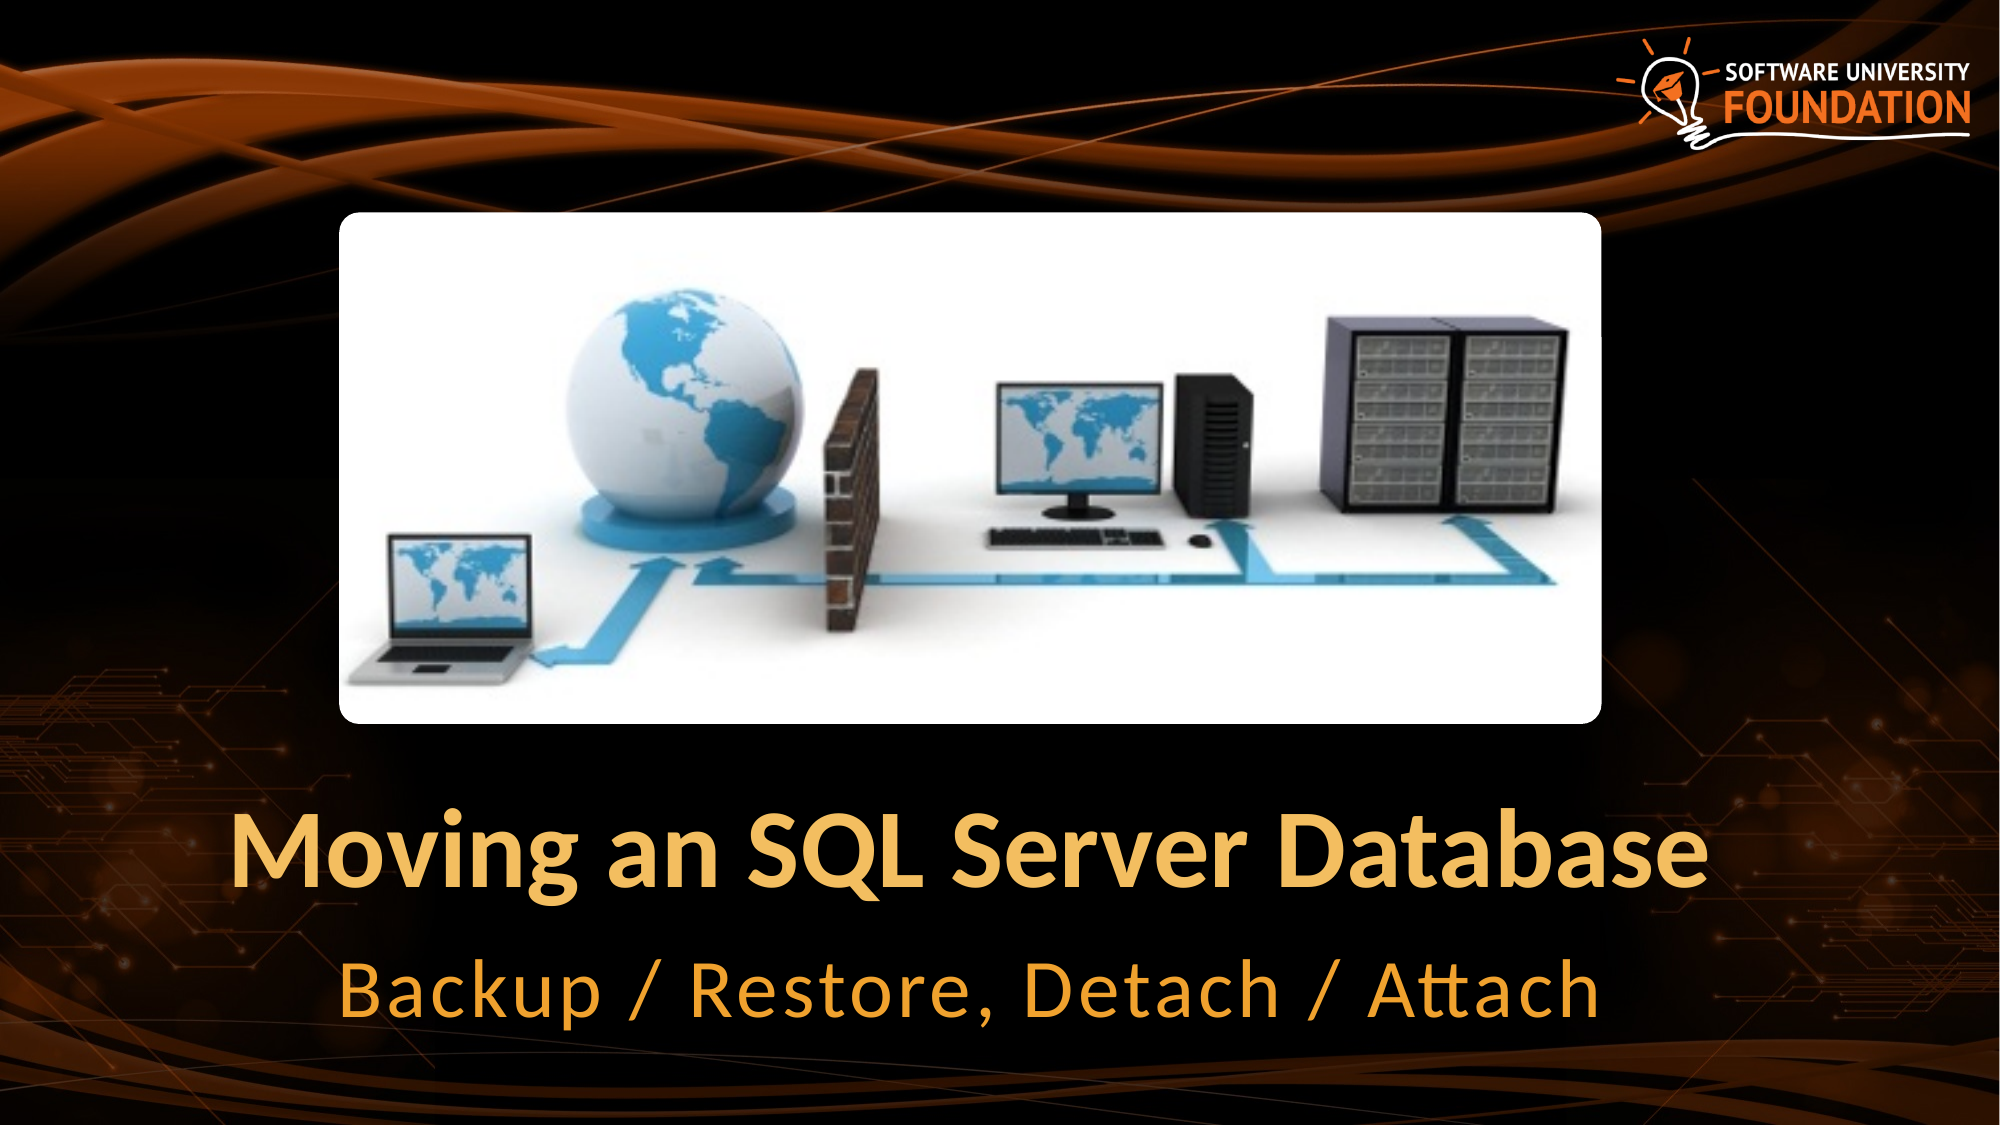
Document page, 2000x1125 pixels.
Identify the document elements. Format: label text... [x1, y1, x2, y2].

list Backup / Restore, Detach / Attach [237, 923, 1704, 1042]
title Moving an SQL Server Database [141, 783, 1800, 918]
picture [0, 0, 2000, 1125]
